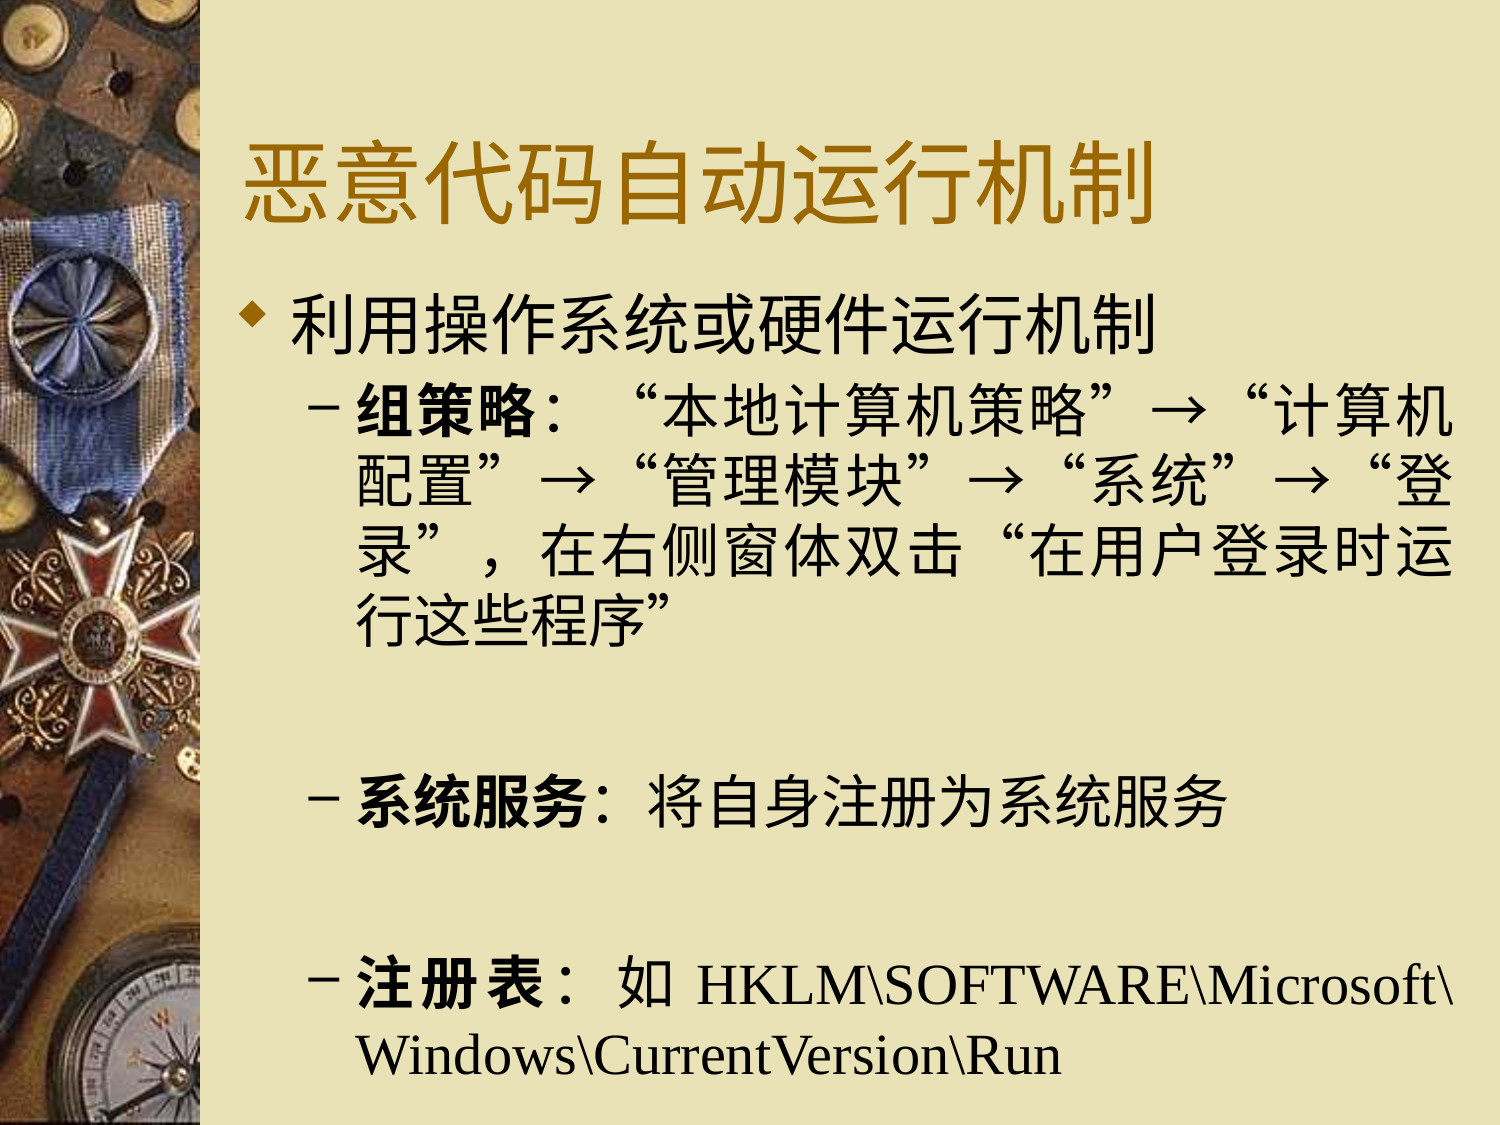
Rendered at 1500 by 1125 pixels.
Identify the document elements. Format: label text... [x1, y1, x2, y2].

title 恶意代码自动运行机制 [225, 87, 1463, 275]
list 利用操作系统或硬件运行机制 组策略：“本地计算机策略”→“计算机配置”→“管理模块”→“系统”→“登录”，在右侧窗体双击“在用户登录时运行这些程序” 系统服务：将自身注册为系统服务 注册表：如HKLM\SOFTWARE\Microsoft\Windows\CurrentVersion\Run [218, 275, 1469, 950]
picture [0, 0, 200, 1125]
